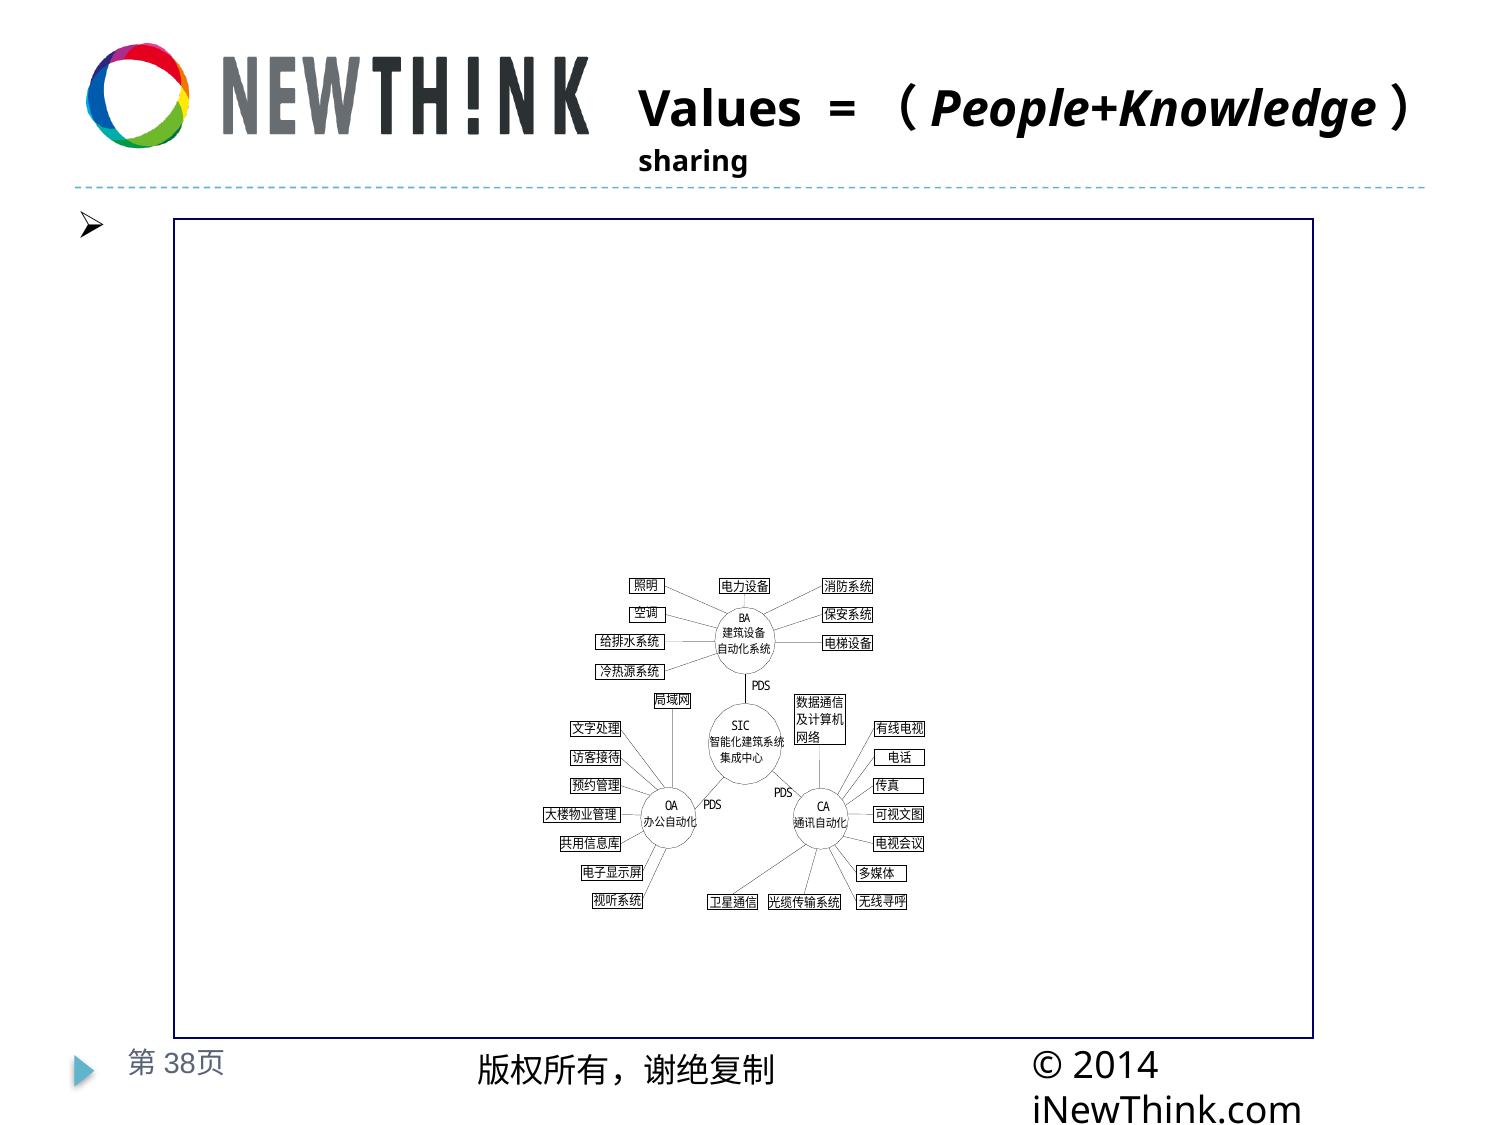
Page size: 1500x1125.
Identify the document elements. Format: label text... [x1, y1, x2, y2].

slide_number 第38页 [112, 1037, 362, 1098]
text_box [174, 219, 1313, 1038]
picture [74, 35, 600, 157]
